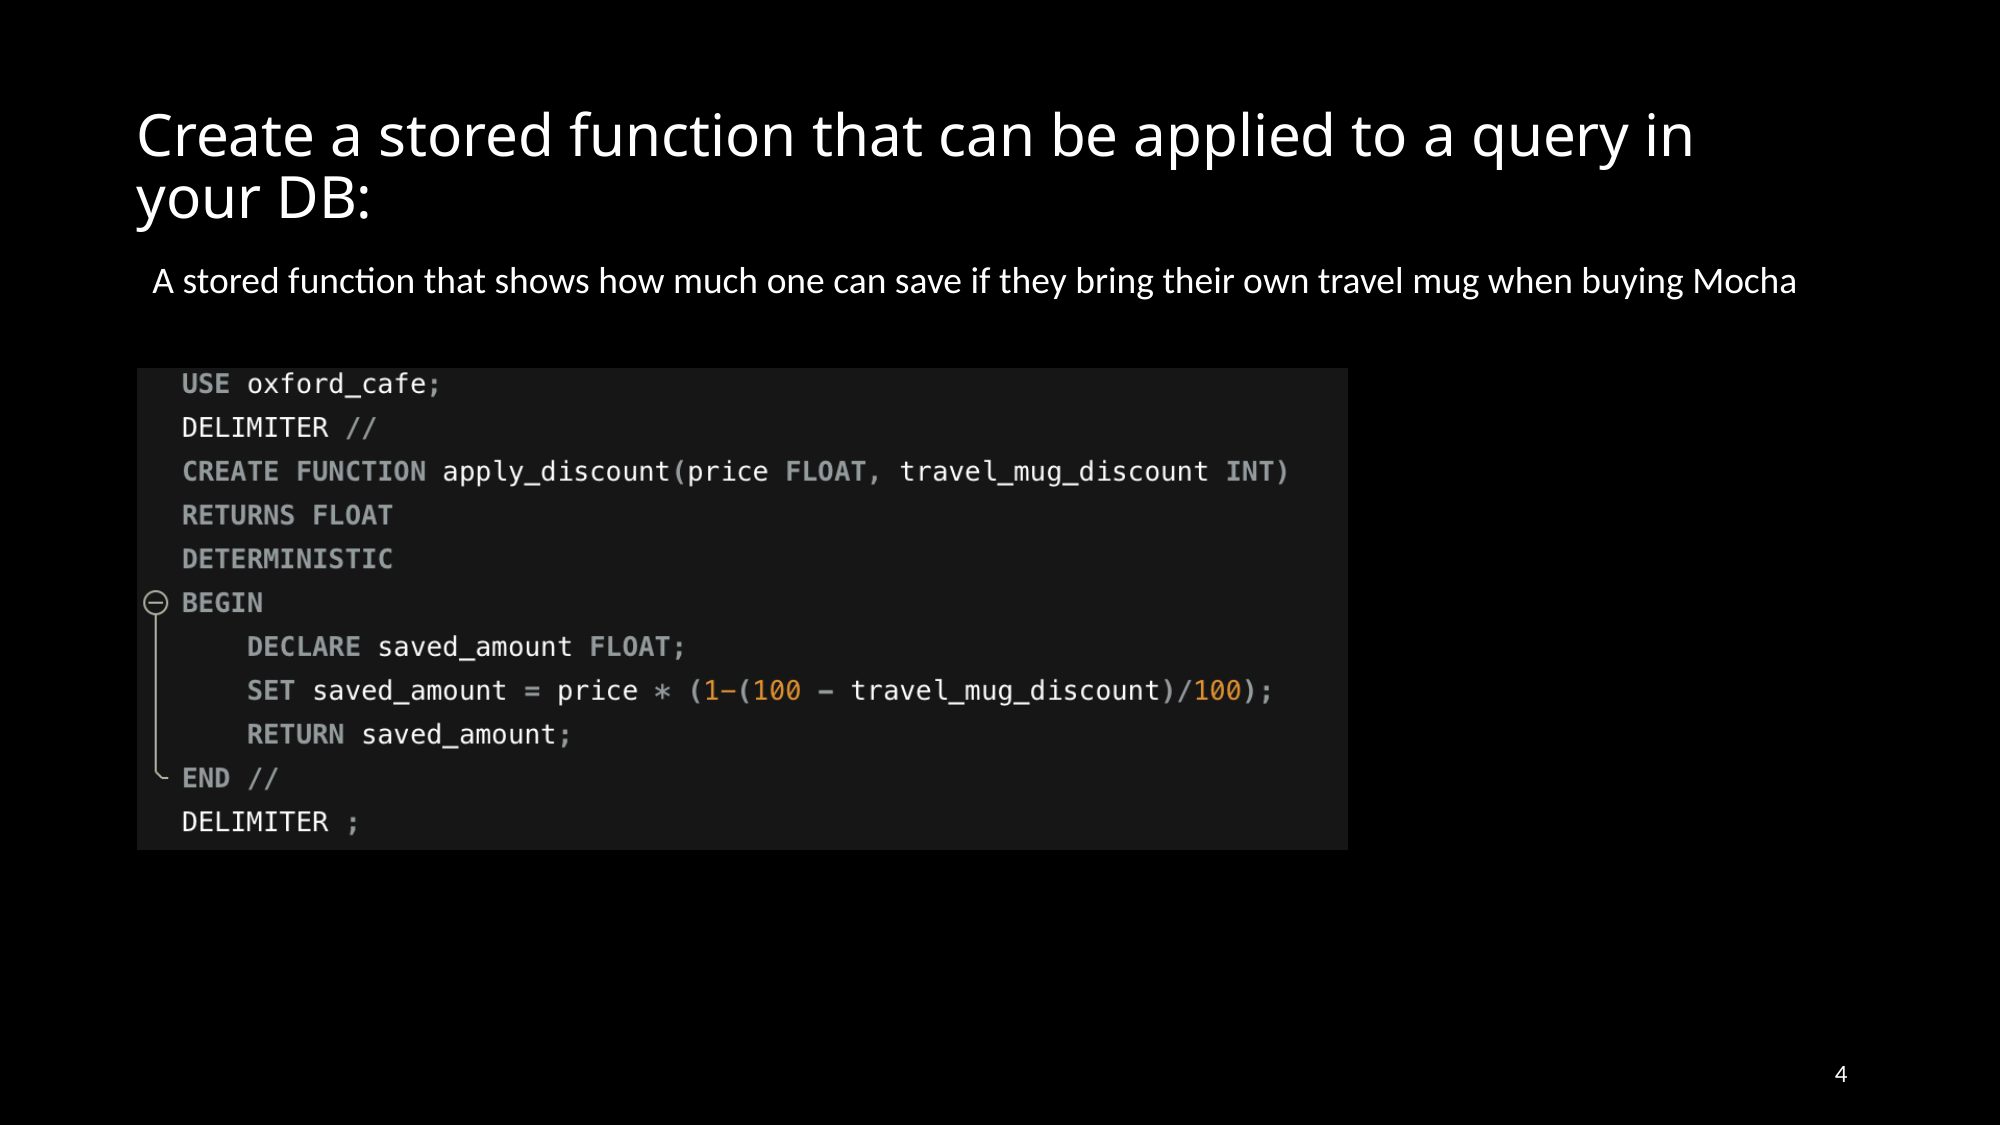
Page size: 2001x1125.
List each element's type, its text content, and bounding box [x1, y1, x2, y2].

list A stored function that shows how much one can save if they bring their own travel mug when buying Mocha [137, 253, 1863, 416]
slide_number 3 [1412, 1042, 1863, 1103]
title Create a stored function that can be applied to a query in your DB: [121, 59, 1847, 278]
picture [137, 368, 1348, 850]
